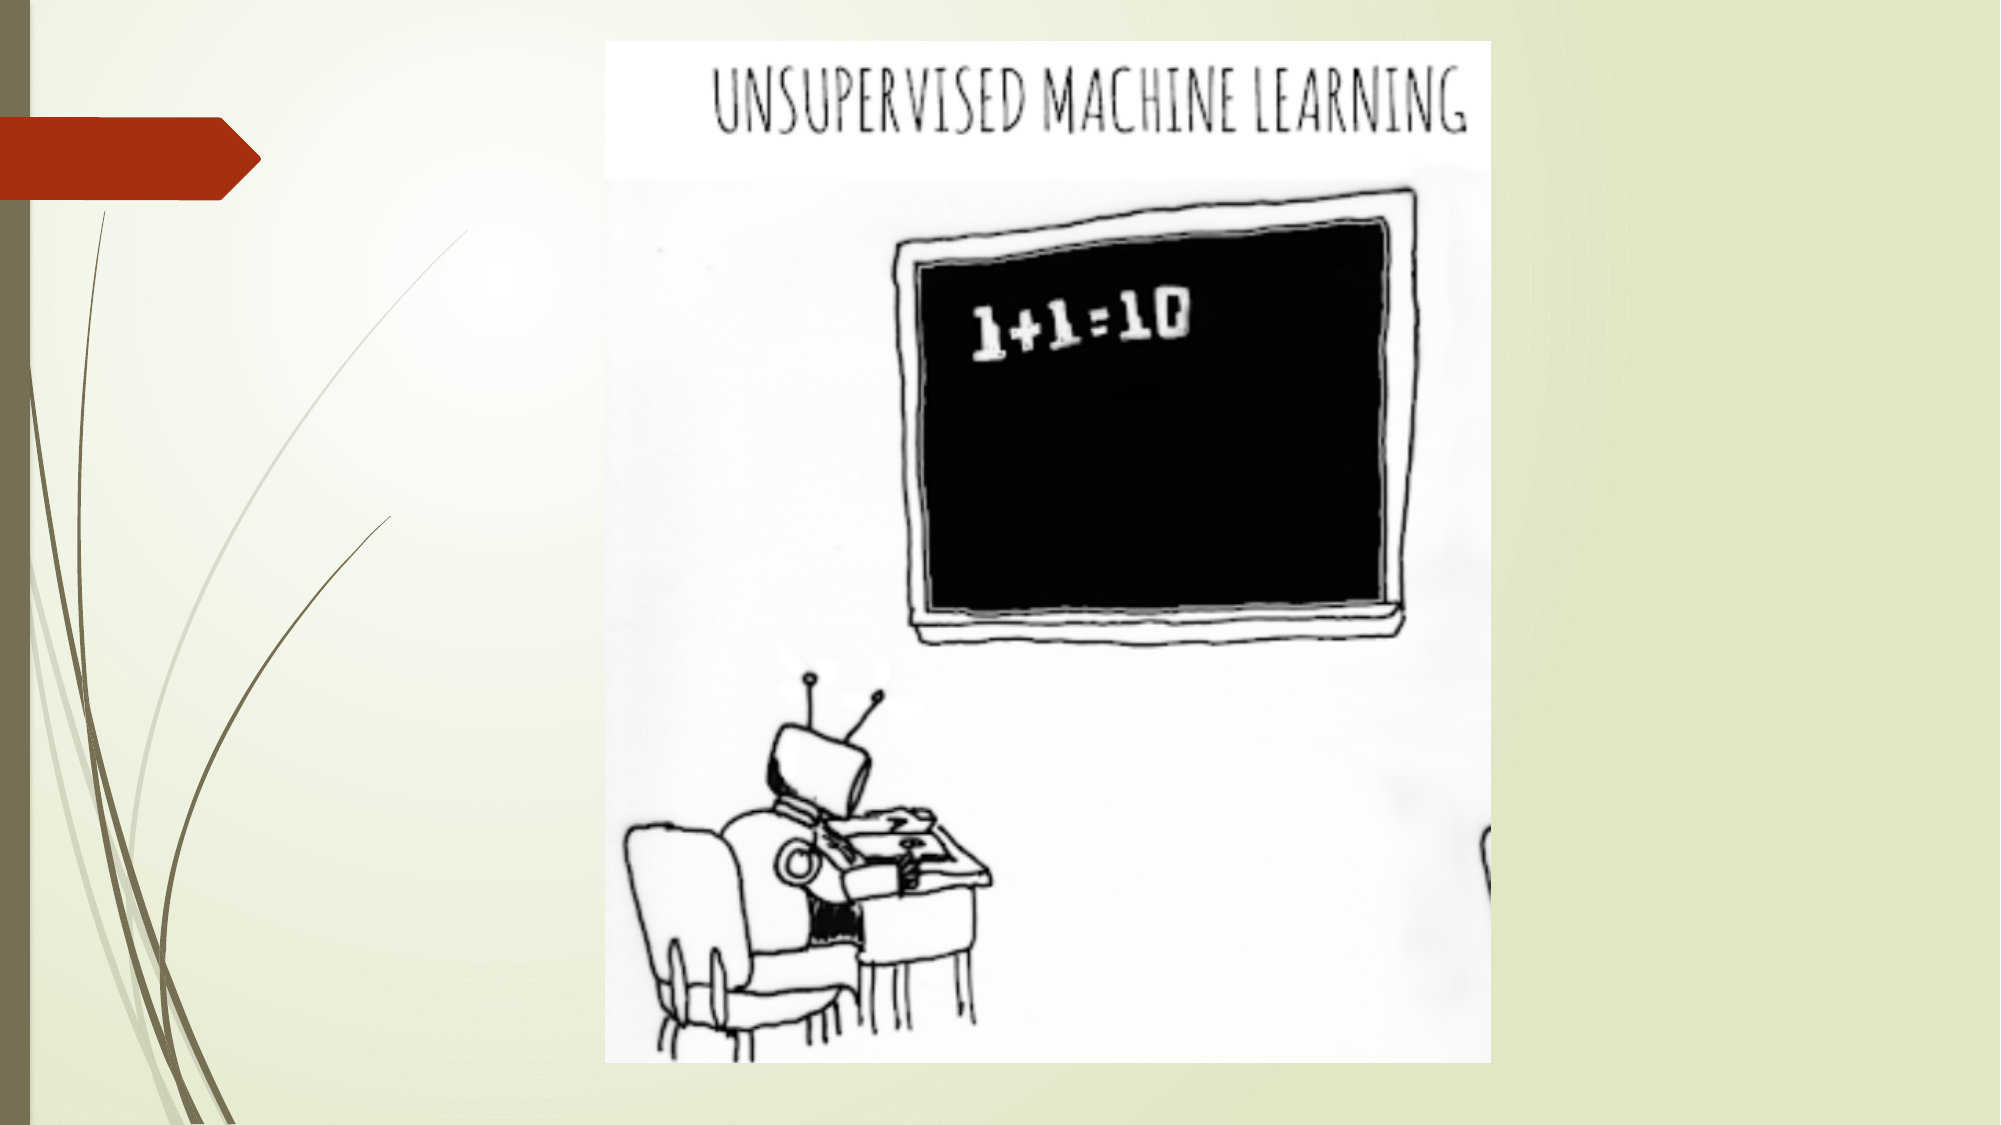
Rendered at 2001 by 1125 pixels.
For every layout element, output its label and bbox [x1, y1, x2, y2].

picture [605, 41, 1491, 1063]
